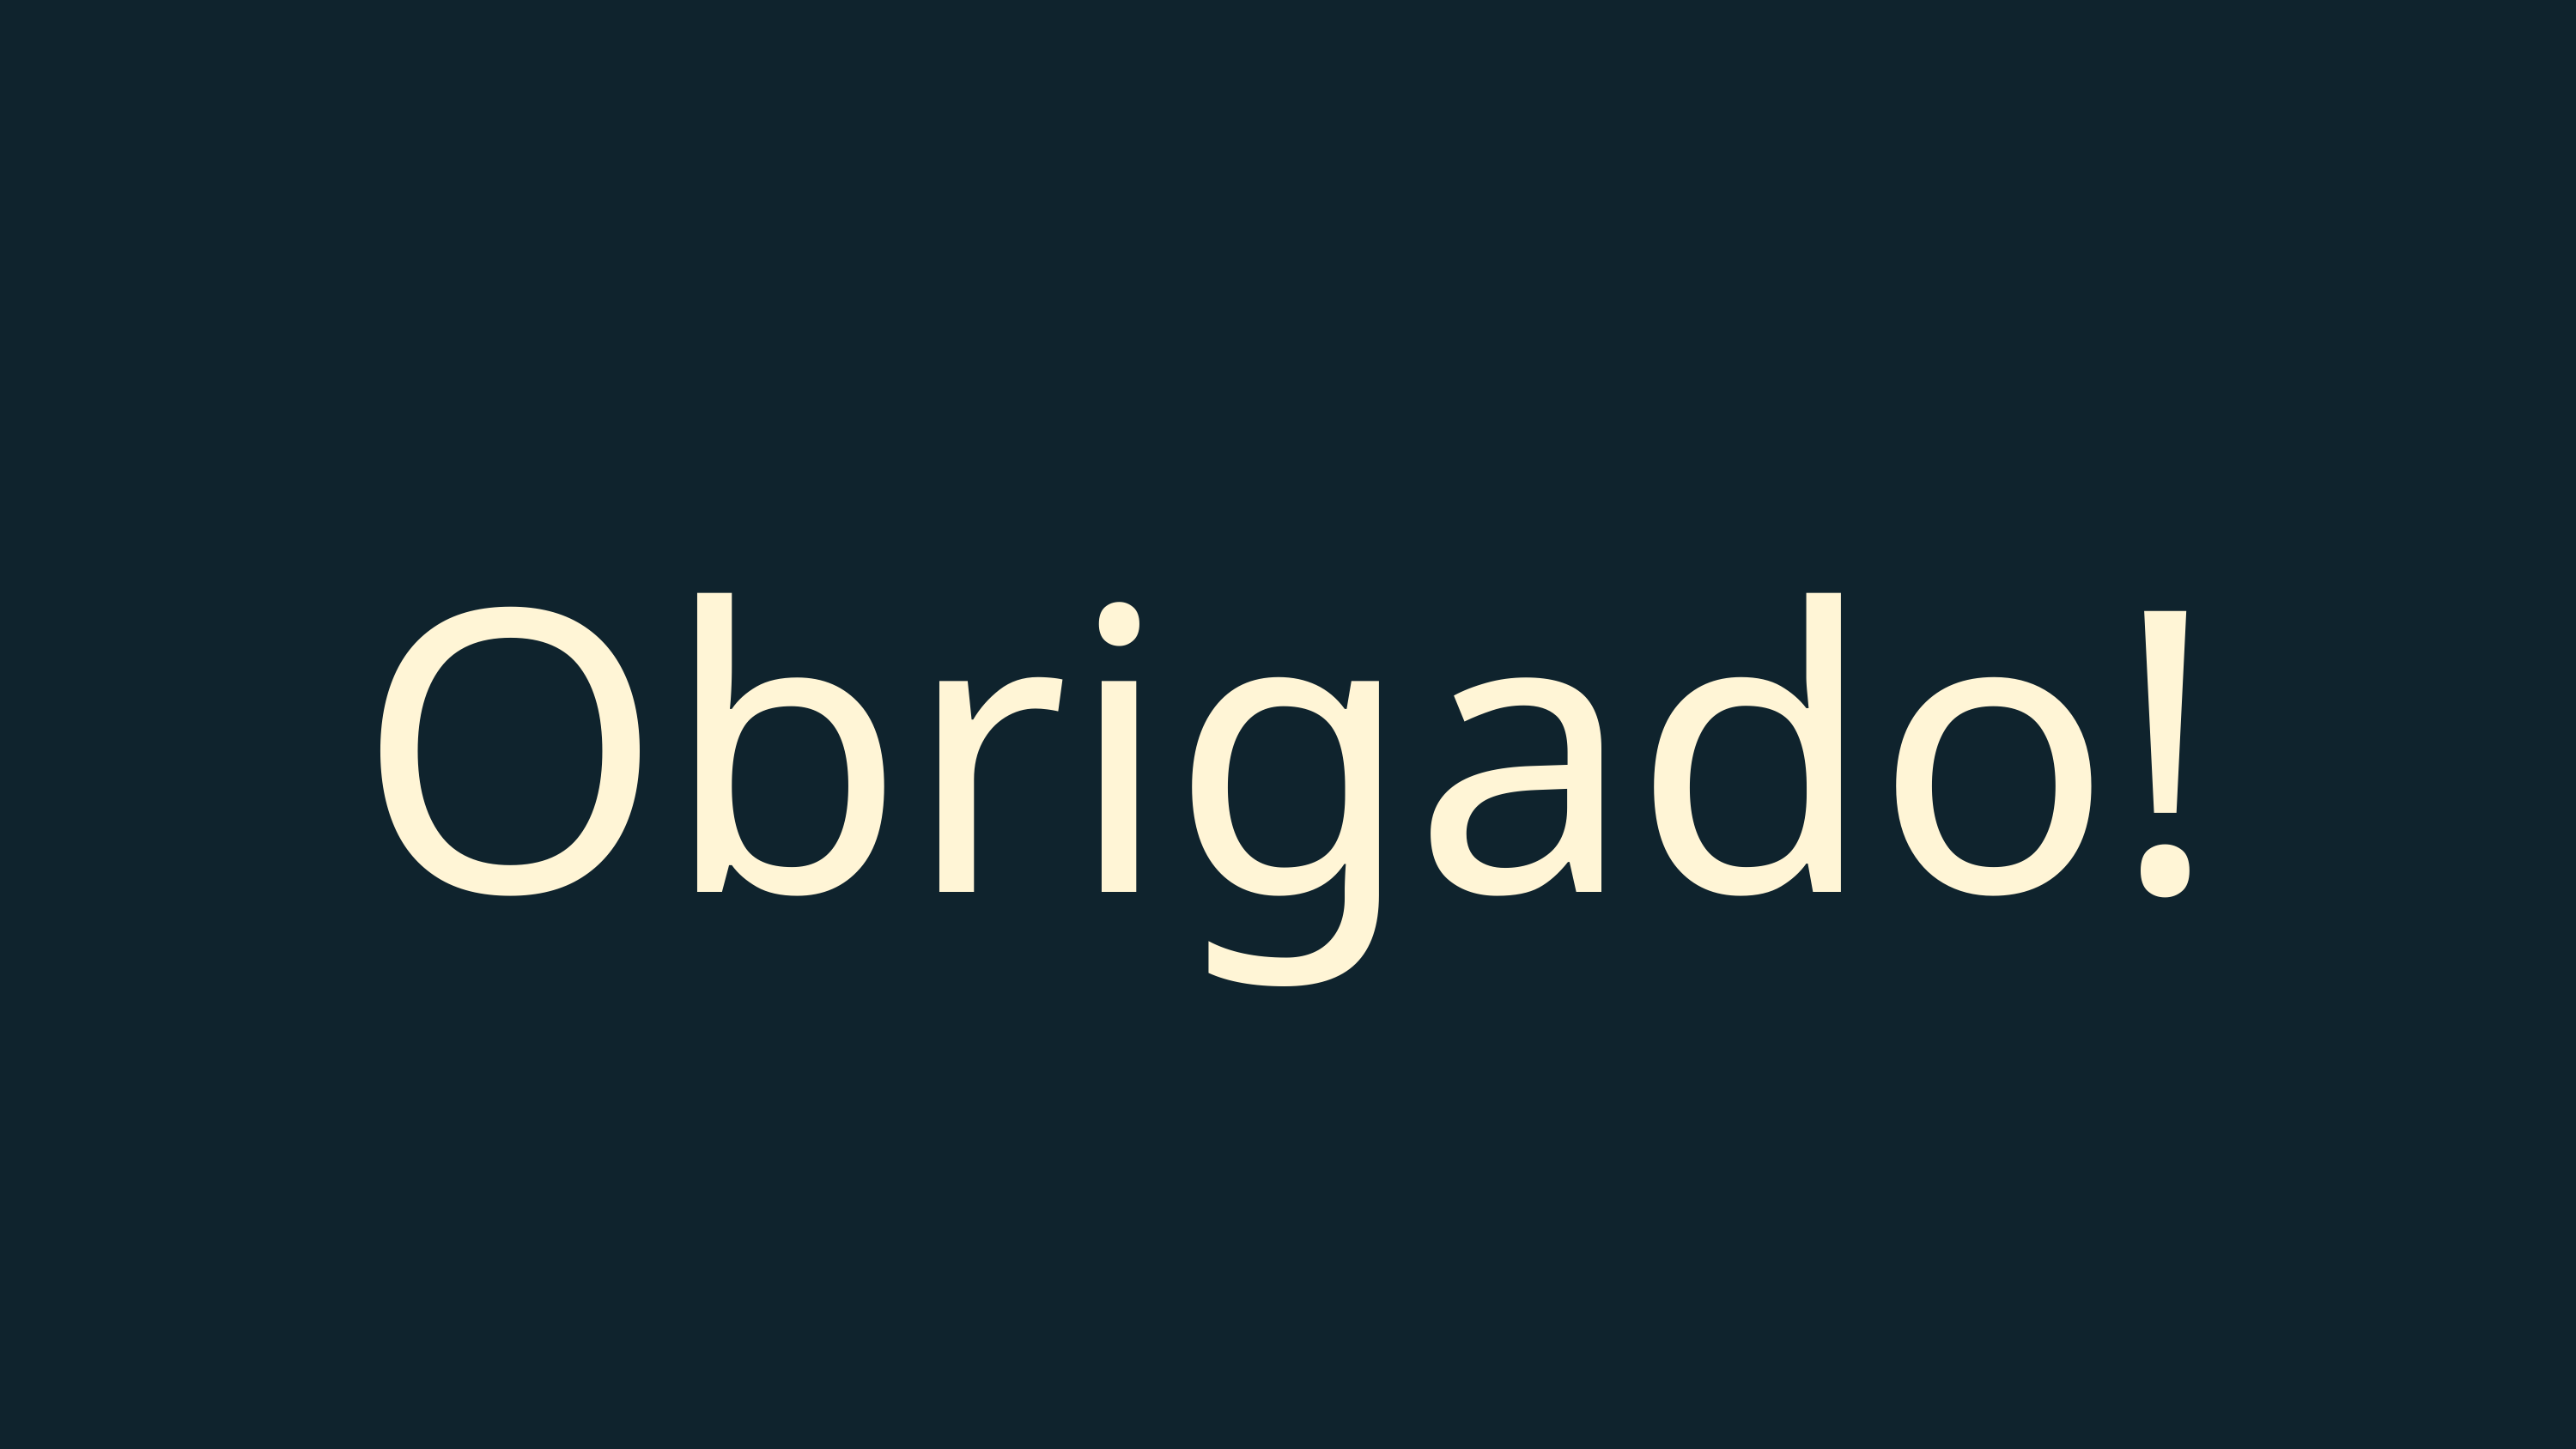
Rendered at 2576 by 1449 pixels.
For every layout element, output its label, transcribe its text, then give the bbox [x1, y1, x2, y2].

text_box Obrigado! [108, 420, 2468, 972]
